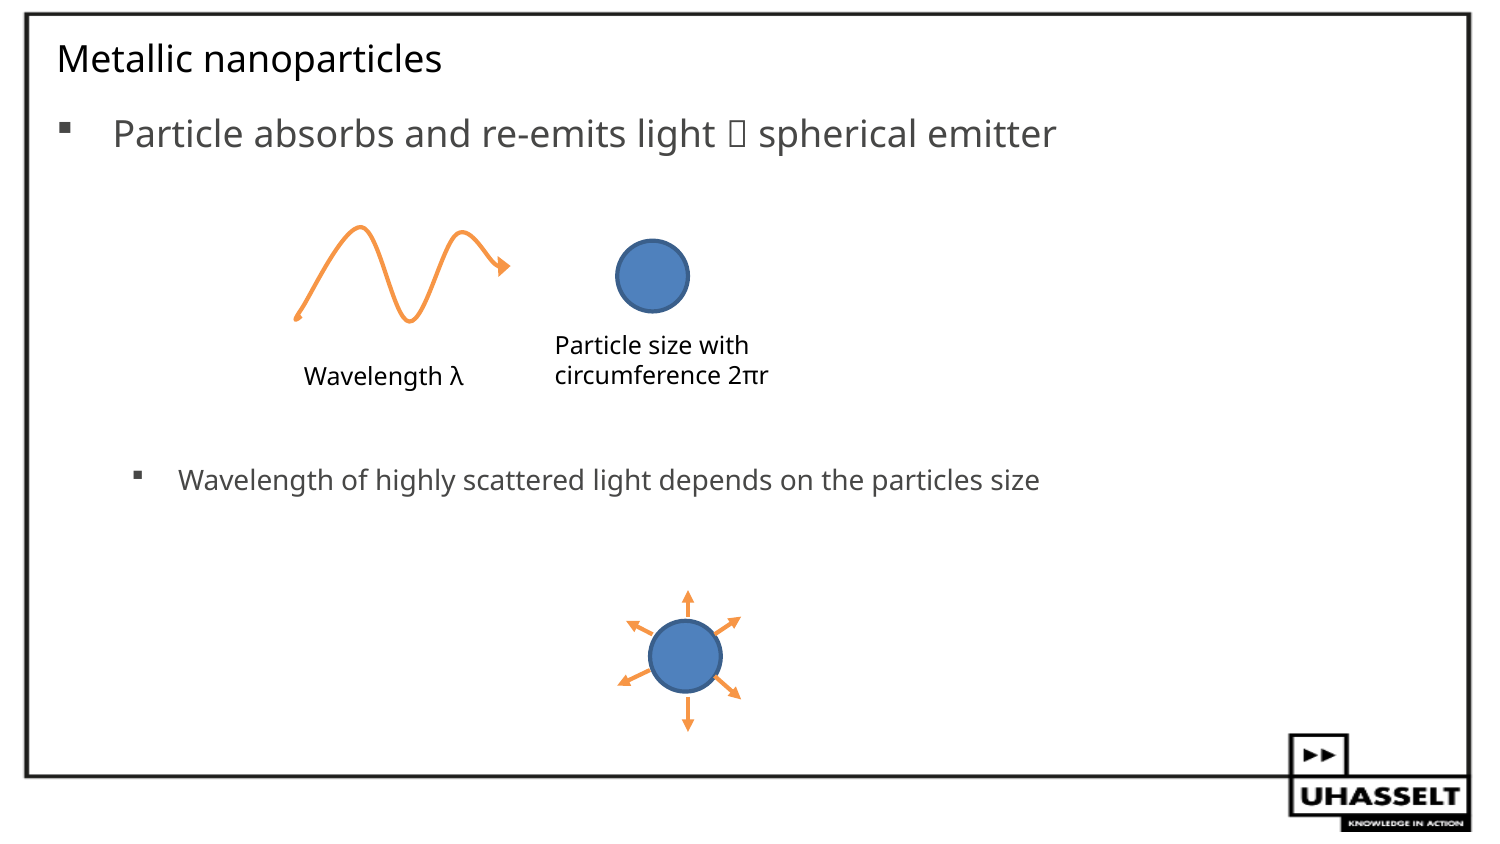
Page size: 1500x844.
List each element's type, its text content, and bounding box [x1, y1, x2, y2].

picture [20, 9, 1476, 832]
text_box [294, 226, 511, 323]
list Particle absorbs and re-emits light  spherical emitter Wavelength of highly scattered light depends on the particles size [41, 102, 1459, 724]
text_box Particle size with circumference 2πr [539, 322, 850, 397]
title Metallic nanoparticles [41, 23, 1459, 91]
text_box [714, 616, 742, 635]
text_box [616, 669, 651, 686]
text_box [625, 620, 653, 635]
text_box [647, 618, 723, 694]
text_box Wavelength λ [289, 353, 600, 398]
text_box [714, 675, 742, 700]
text_box [615, 238, 691, 314]
